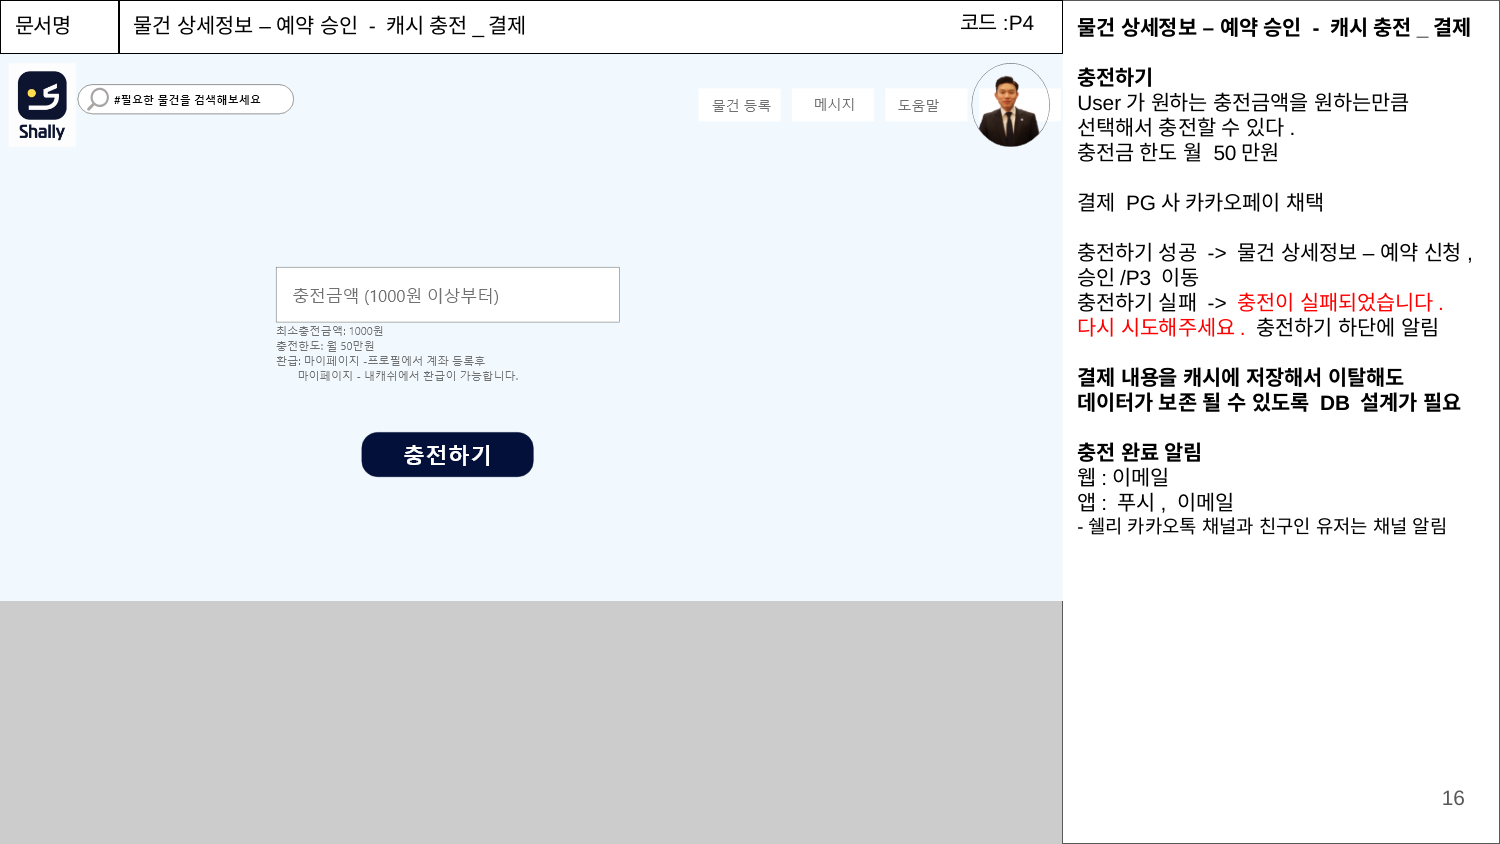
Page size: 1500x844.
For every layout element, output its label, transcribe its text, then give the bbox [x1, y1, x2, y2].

table_header 물건 상세정보 – 예약 승인 - 캐시 충전_결제 [120, 1, 1062, 53]
text_box 물건 상세정보 – 예약 승인 - 캐시 충전_결제 충전하기 User가 원하는 충전금액을 원하는만큼 선택해서 충전할 수 있다. 충전금 한도 월 50만원 결제 PG사 카카오페이 채택 충전하기 성공 -> 물건 상세정보 – 예약 신청, 승인/P3 이동 충전하기 실패 -> 충전이 실패되었습니다. 다시 시도해주세요. 충전하기 하단에 알림 결제 내용을 캐시에 저장해서 이탈해도 데이터가 보존 될 수 있도록 DB 설계가 필요 충전 완료 알림 웹:이메일 앱: 푸시, 이메일 -쉘리 카카오톡 채널과 친구인 유저는 채널 알림 [1062, 0, 1500, 844]
picture [0, 54, 1063, 601]
slide_number ‹#› [1389, 764, 1480, 830]
table_header 문서명 [1, 1, 118, 53]
text_box 코드:P4 [915, 0, 1049, 45]
